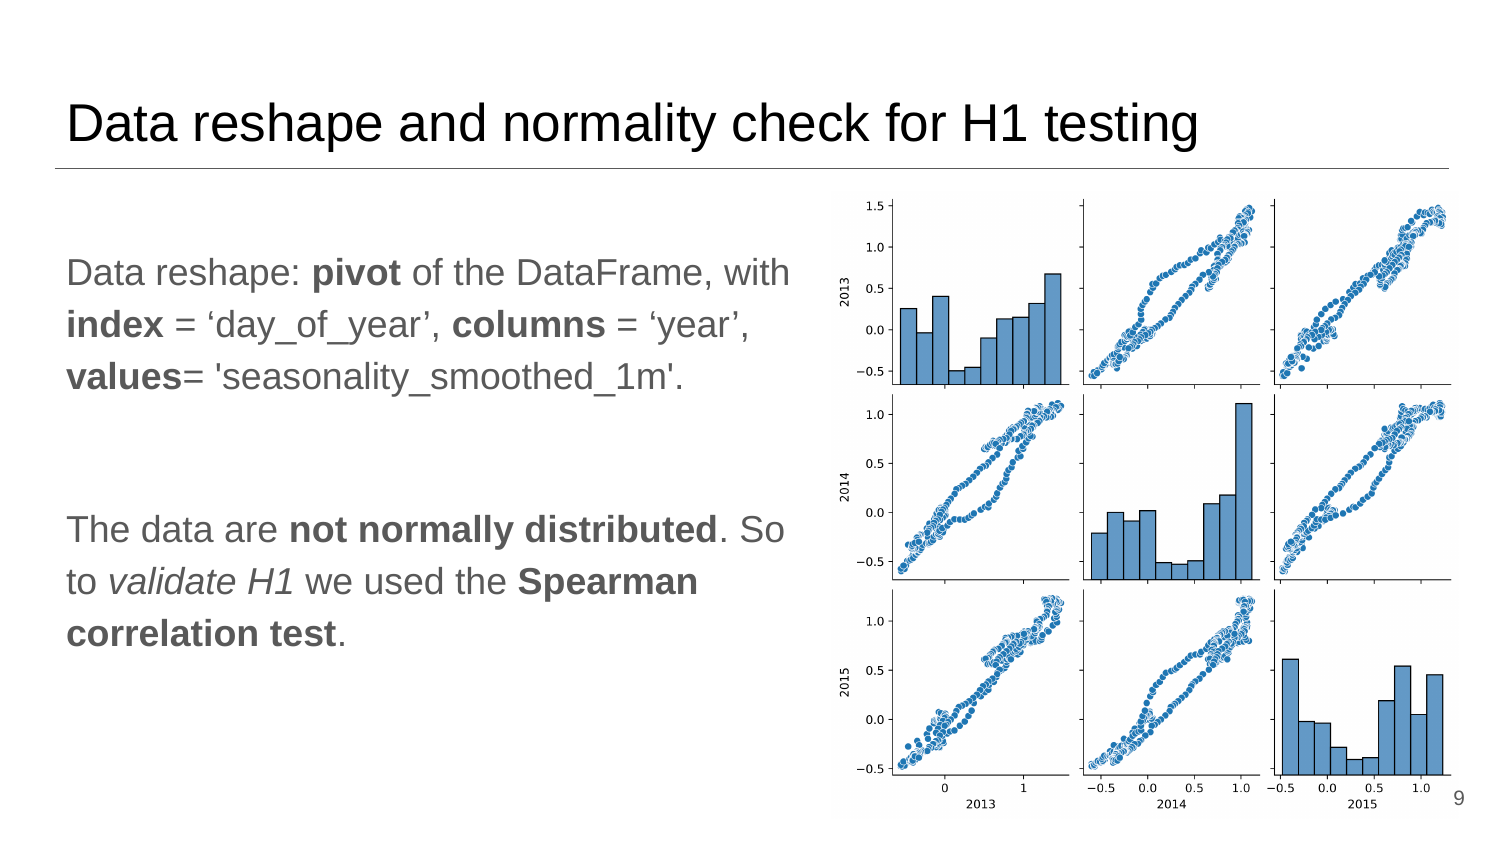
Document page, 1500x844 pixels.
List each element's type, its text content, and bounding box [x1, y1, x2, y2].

picture [831, 191, 1459, 819]
slide_number ‹#› [1389, 764, 1480, 830]
title Data reshape and normality check for H1 testing [51, 72, 1449, 167]
list Data reshape: pivot of the DataFrame, with index = ‘day_of_year’, columns = ‘year’, values= 'seasonality_smoothed_1m'. The data are not normally distributed. So to validate H1 we used the Spearman correlation test. [51, 226, 826, 733]
